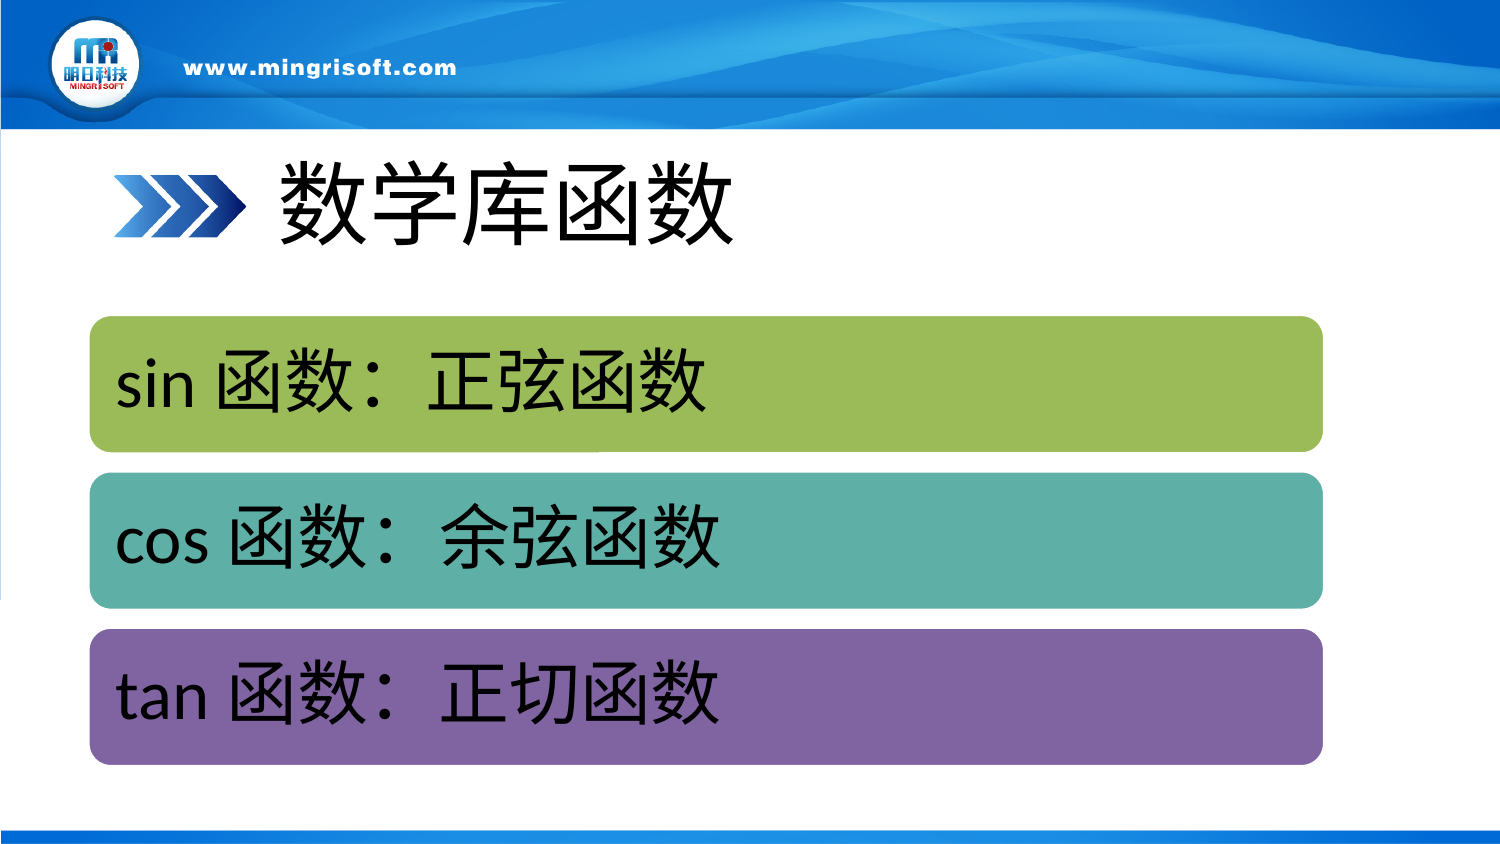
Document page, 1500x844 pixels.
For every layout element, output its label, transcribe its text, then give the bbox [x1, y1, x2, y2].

text_box 数学库函数 [262, 131, 1375, 272]
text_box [87, 309, 1326, 773]
picture [0, 0, 1500, 844]
